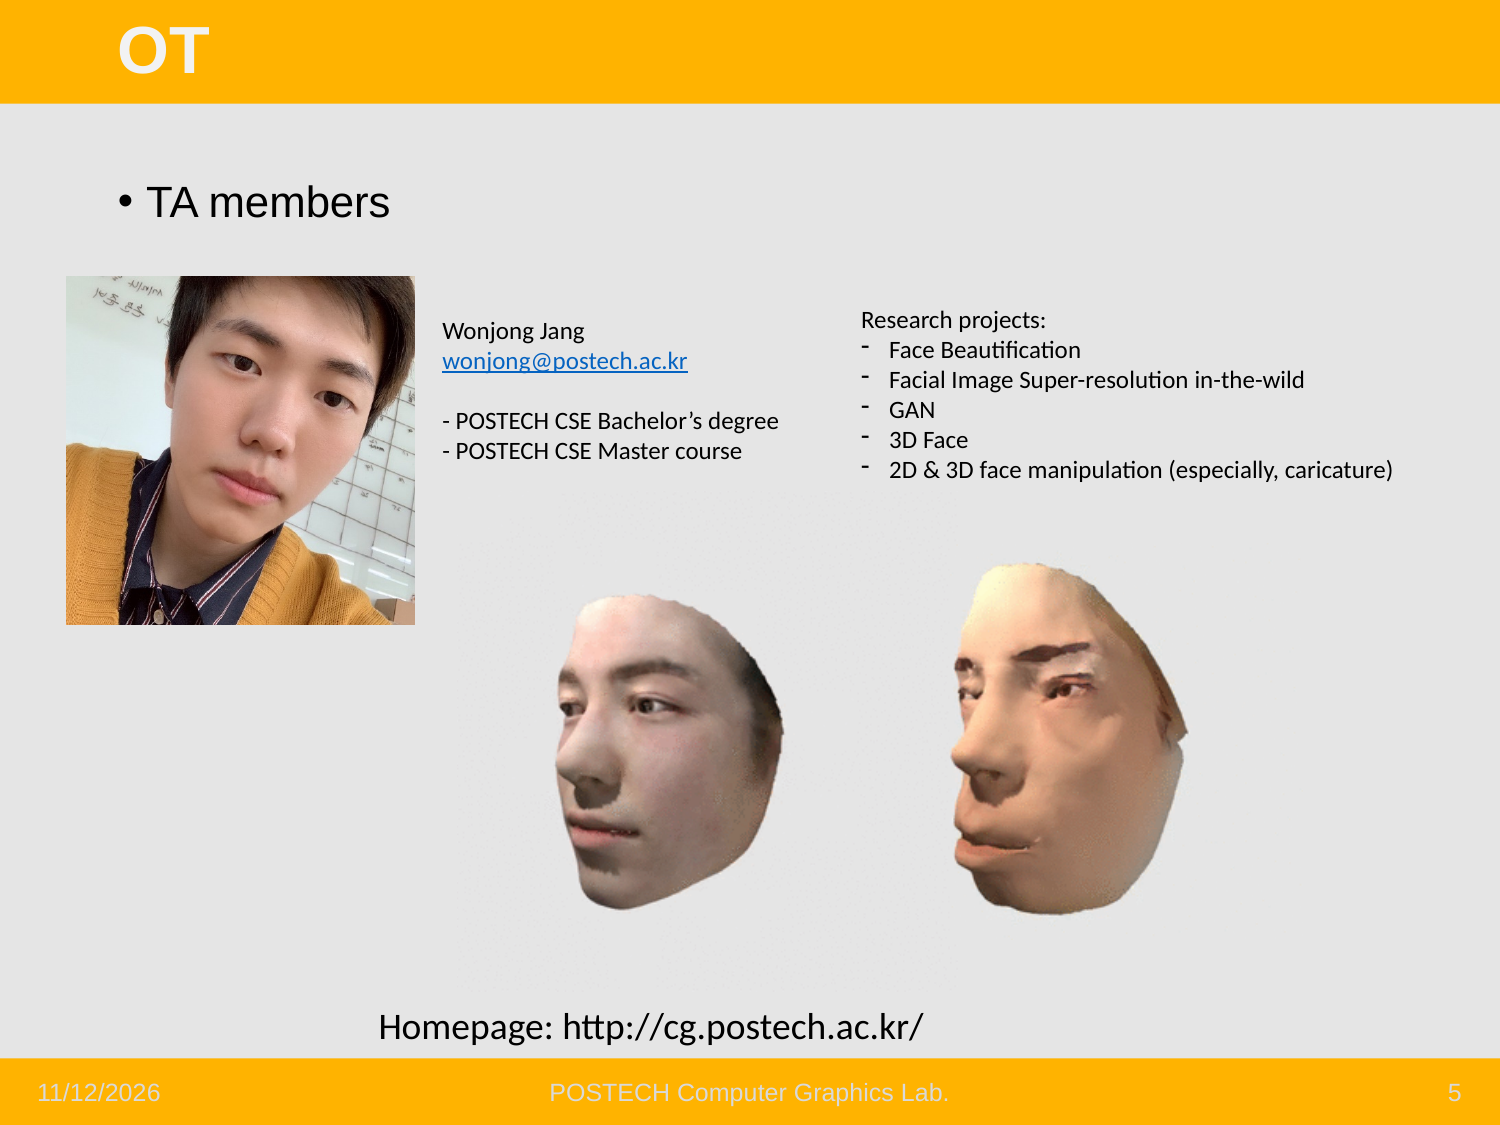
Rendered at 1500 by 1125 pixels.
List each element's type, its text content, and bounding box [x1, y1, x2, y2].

text_box 10/05/2020 [22, 1061, 360, 1122]
picture [66, 276, 416, 626]
text_box POSTECH Computer Graphics Lab. [496, 1061, 1003, 1122]
text_box Homepage: http://cg.postech.ac.kr/ [363, 994, 1060, 1055]
text_box Wonjong Jang wonjong@postech.ac.kr - POSTECH CSE Bachelor’s degree - POSTECH CSE Master course [427, 307, 834, 502]
picture [457, 491, 1304, 992]
text_box Research projects: Face Beautification Facial Image Super-resolution in-the-wild GAN 3D Face 2D & 3D face manipulation (especially, caricature) [846, 296, 1466, 521]
text_box OT [103, 0, 1397, 104]
text_box TA members [103, 172, 1397, 265]
text_box <number> [1139, 1061, 1477, 1122]
